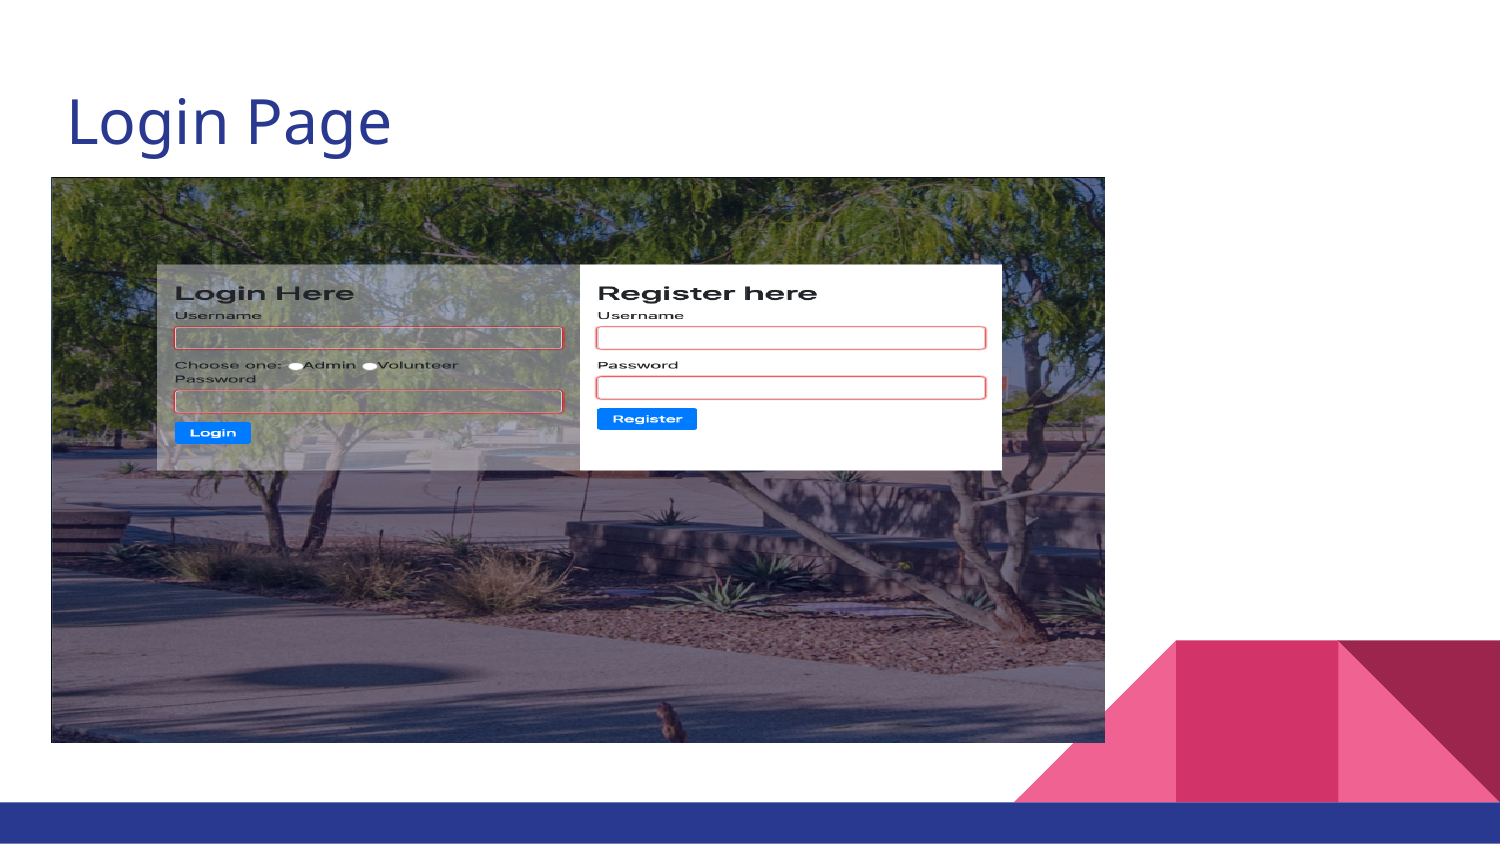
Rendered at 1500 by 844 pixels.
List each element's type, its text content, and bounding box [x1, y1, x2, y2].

picture [50, 177, 1105, 744]
title Login Page [51, 67, 1449, 167]
